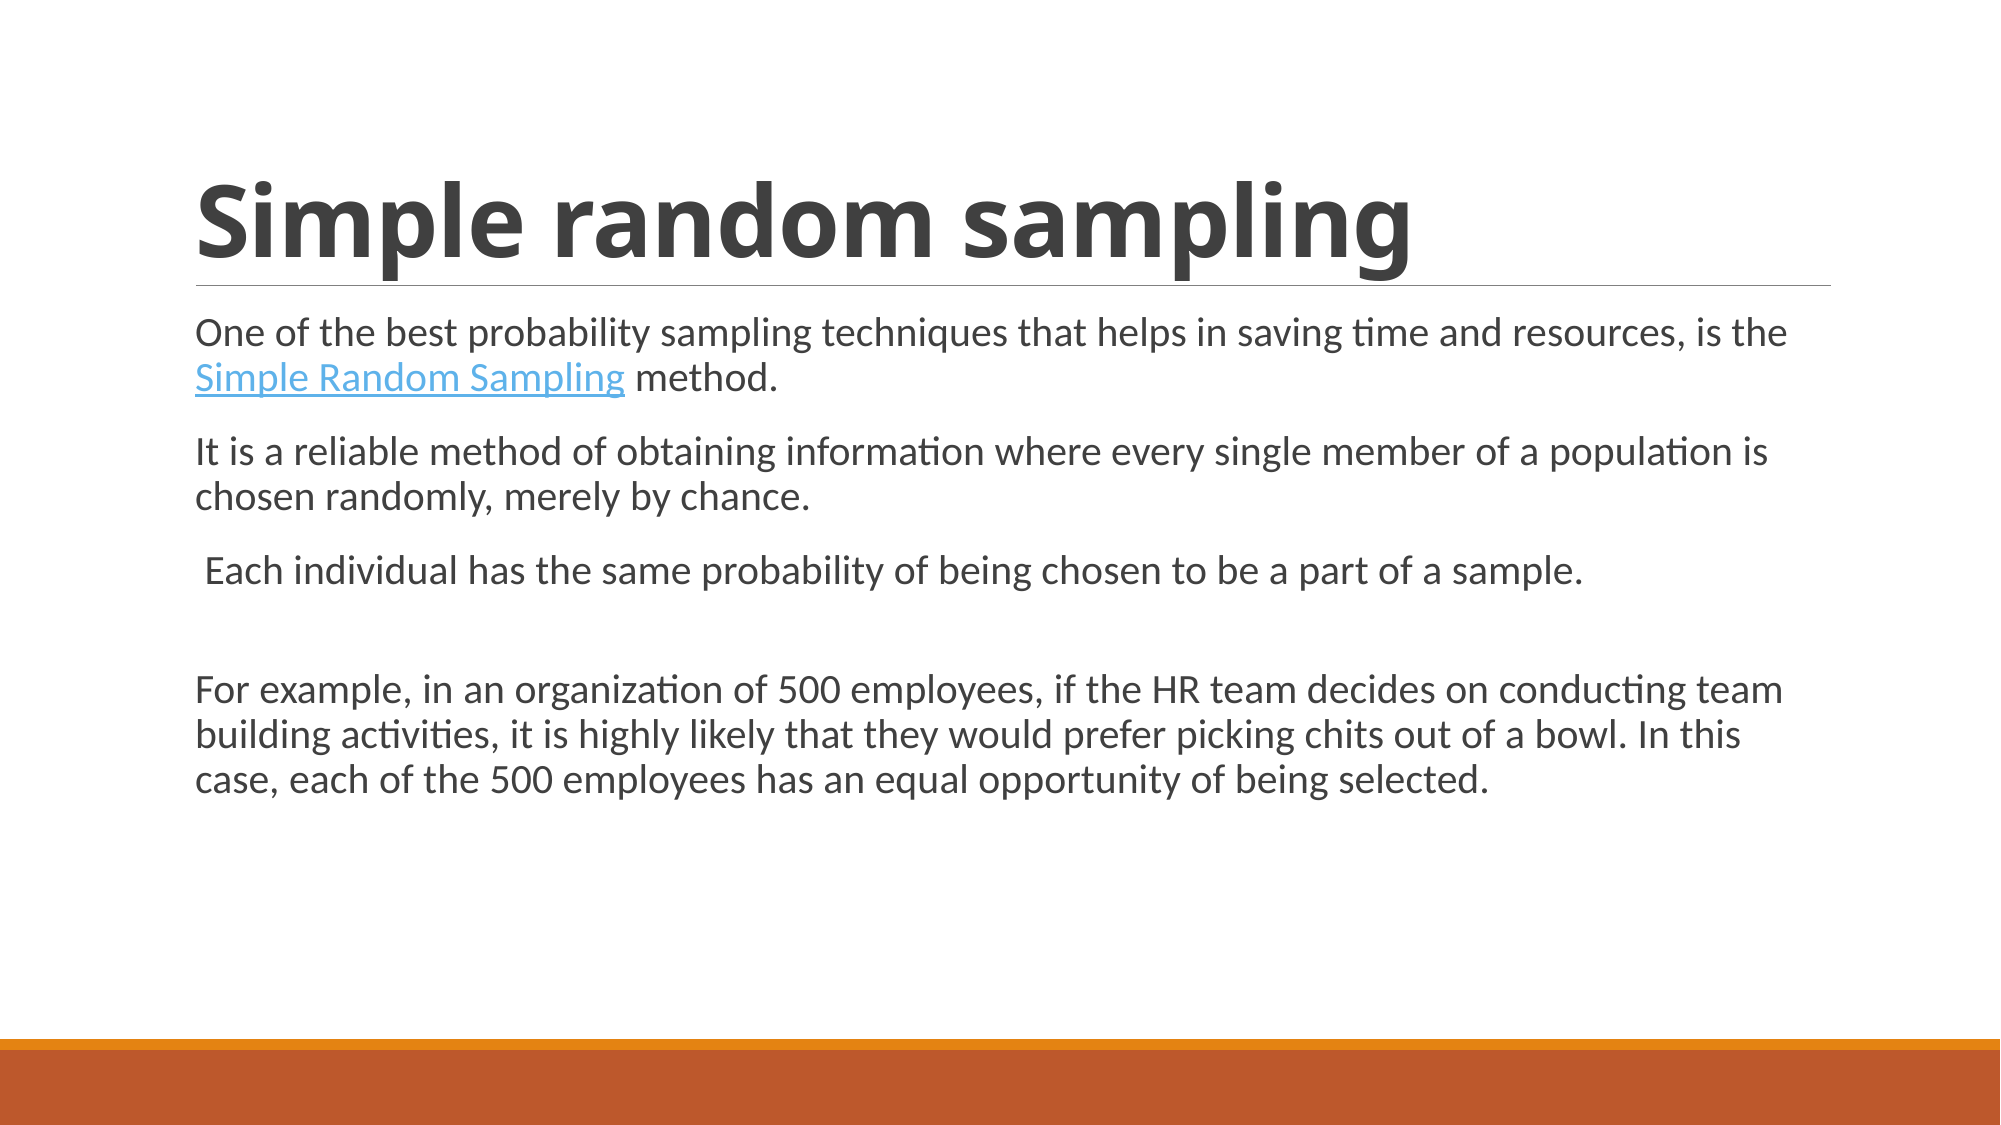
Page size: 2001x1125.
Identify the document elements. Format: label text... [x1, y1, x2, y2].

title Simple random sampling [180, 47, 1830, 285]
list One of the best probability sampling techniques that helps in saving time and resources, is the Simple Random Sampling method. It is a reliable method of obtaining information where every single member of a population is chosen randomly, merely by chance. Each individual has the same probability of being chosen to be a part of a sample. For example, in an organization of 500 employees, if the HR team decides on conducting team building activities, it is highly likely that they would prefer picking chits out of a bowl. In this case, each of the 500 employees has an equal opportunity of being selected. [180, 302, 1830, 963]
